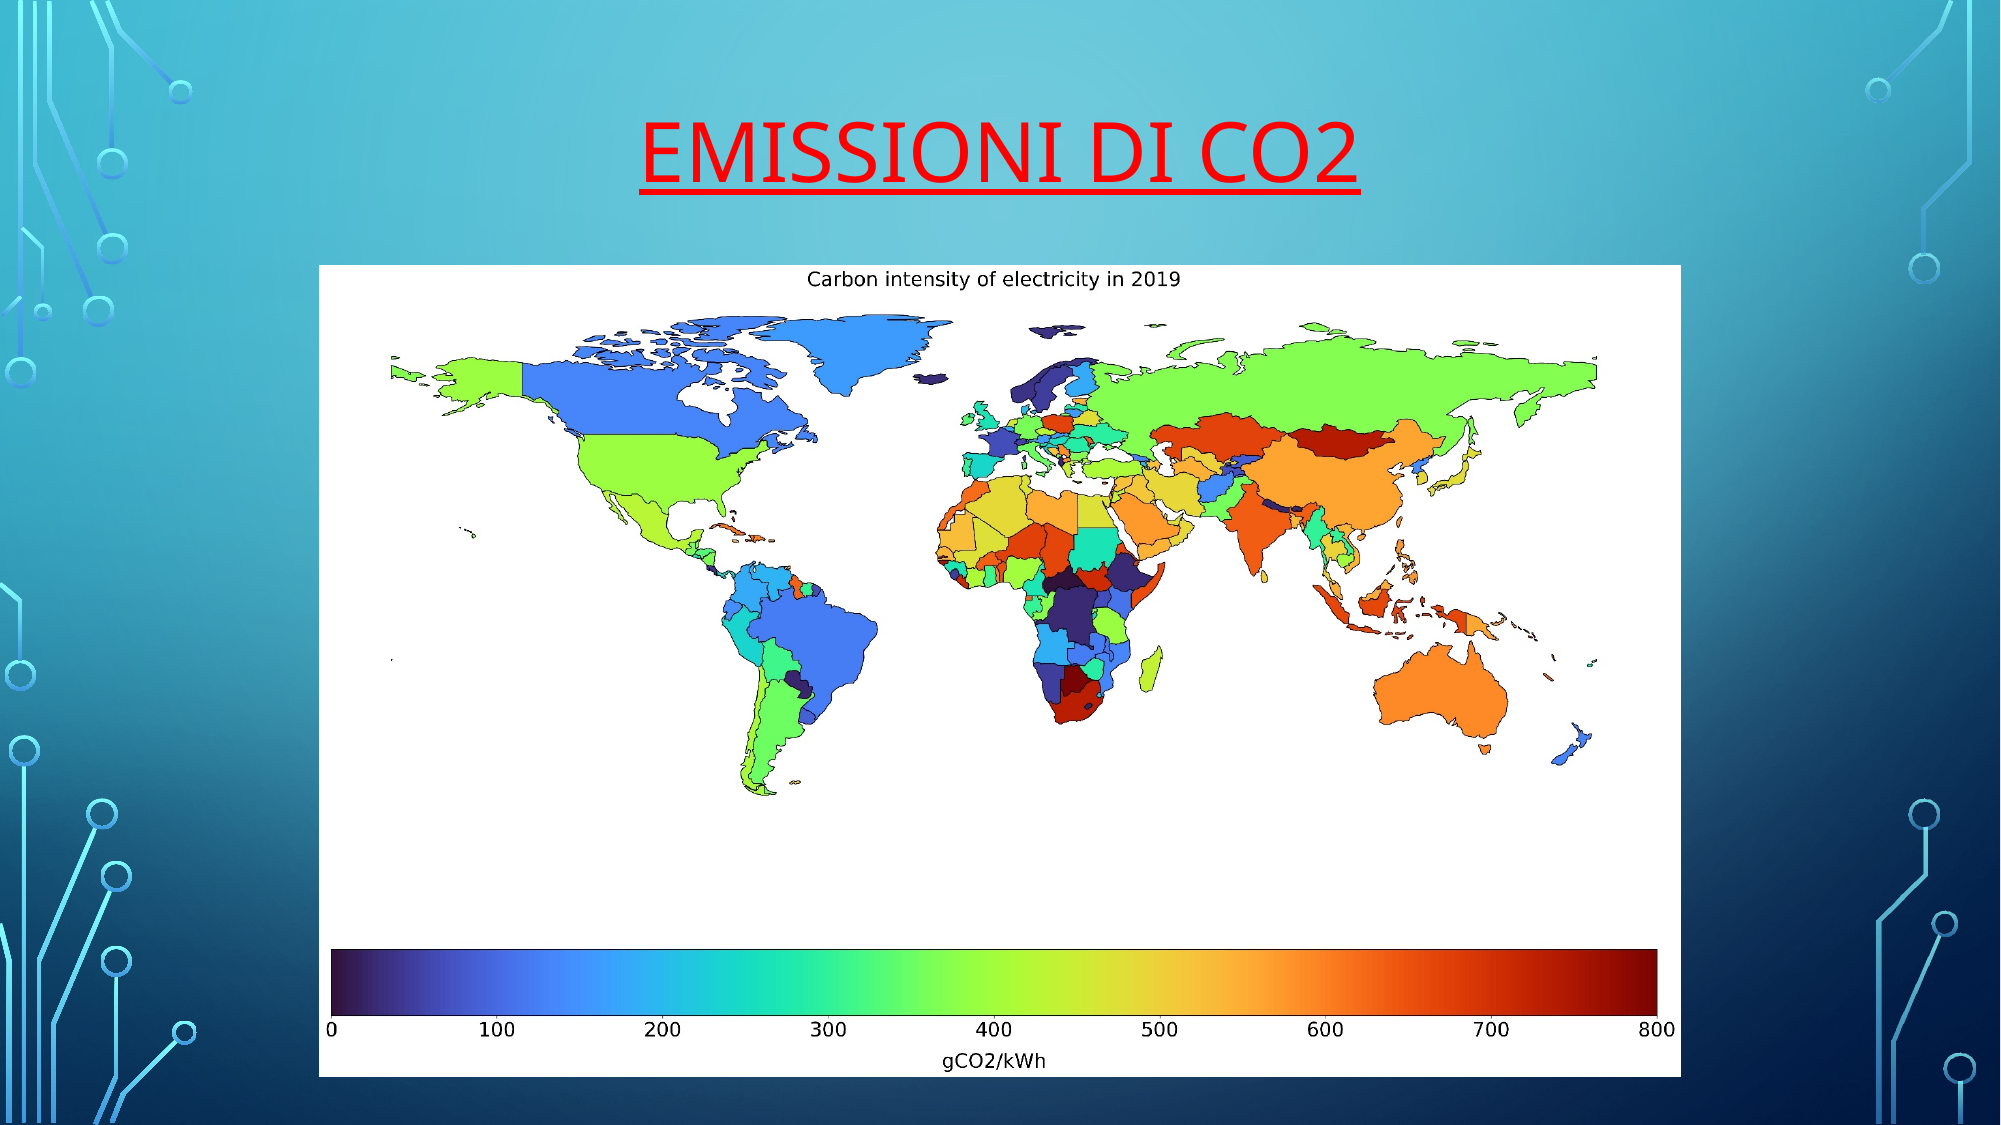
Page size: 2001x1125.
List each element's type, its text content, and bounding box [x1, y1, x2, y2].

picture [318, 265, 1682, 1077]
title Emissioni di CO2 [97, 80, 1903, 232]
